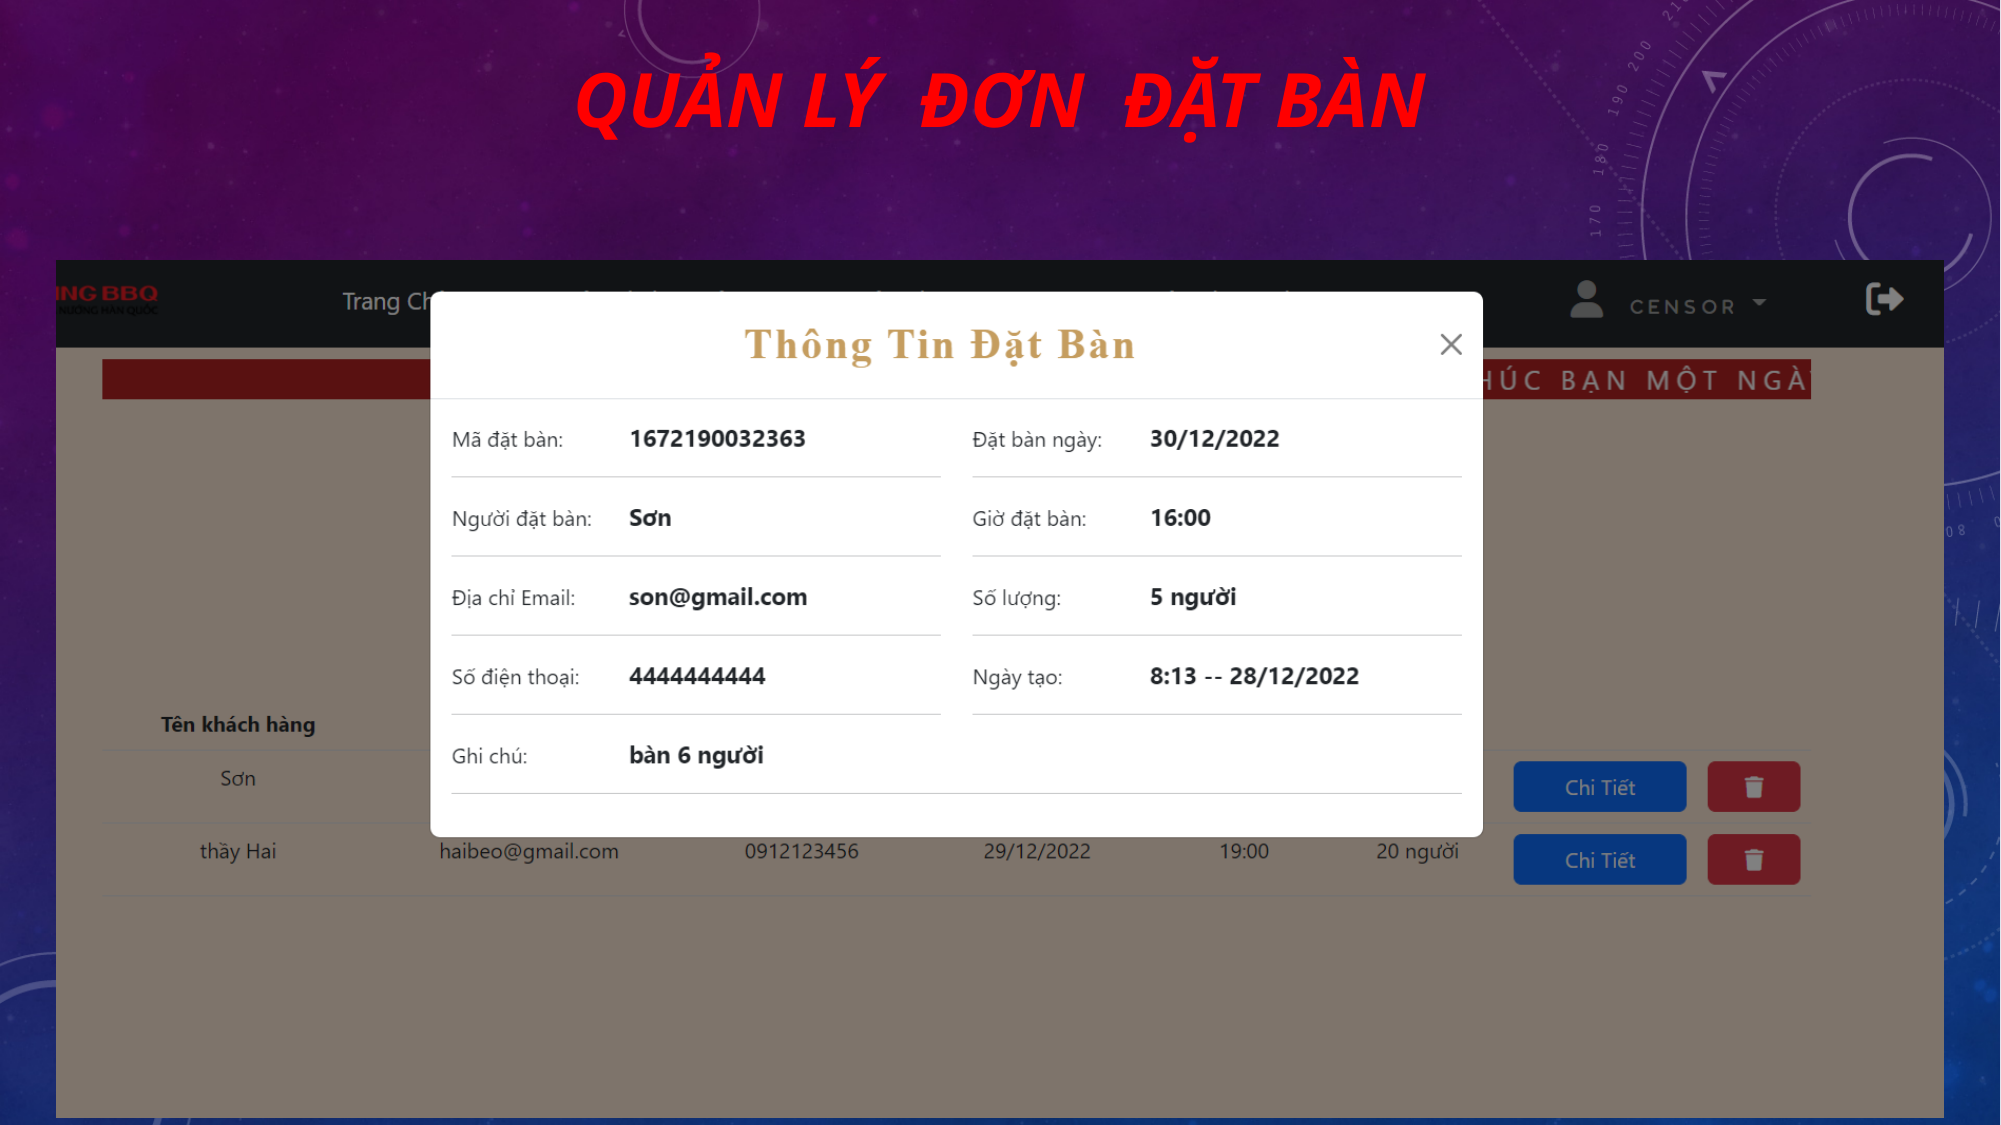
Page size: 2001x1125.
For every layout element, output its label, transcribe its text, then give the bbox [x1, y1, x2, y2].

picture [0, 0, 2001, 1125]
title Quản lý đơn đặt bàn [229, 15, 1771, 180]
